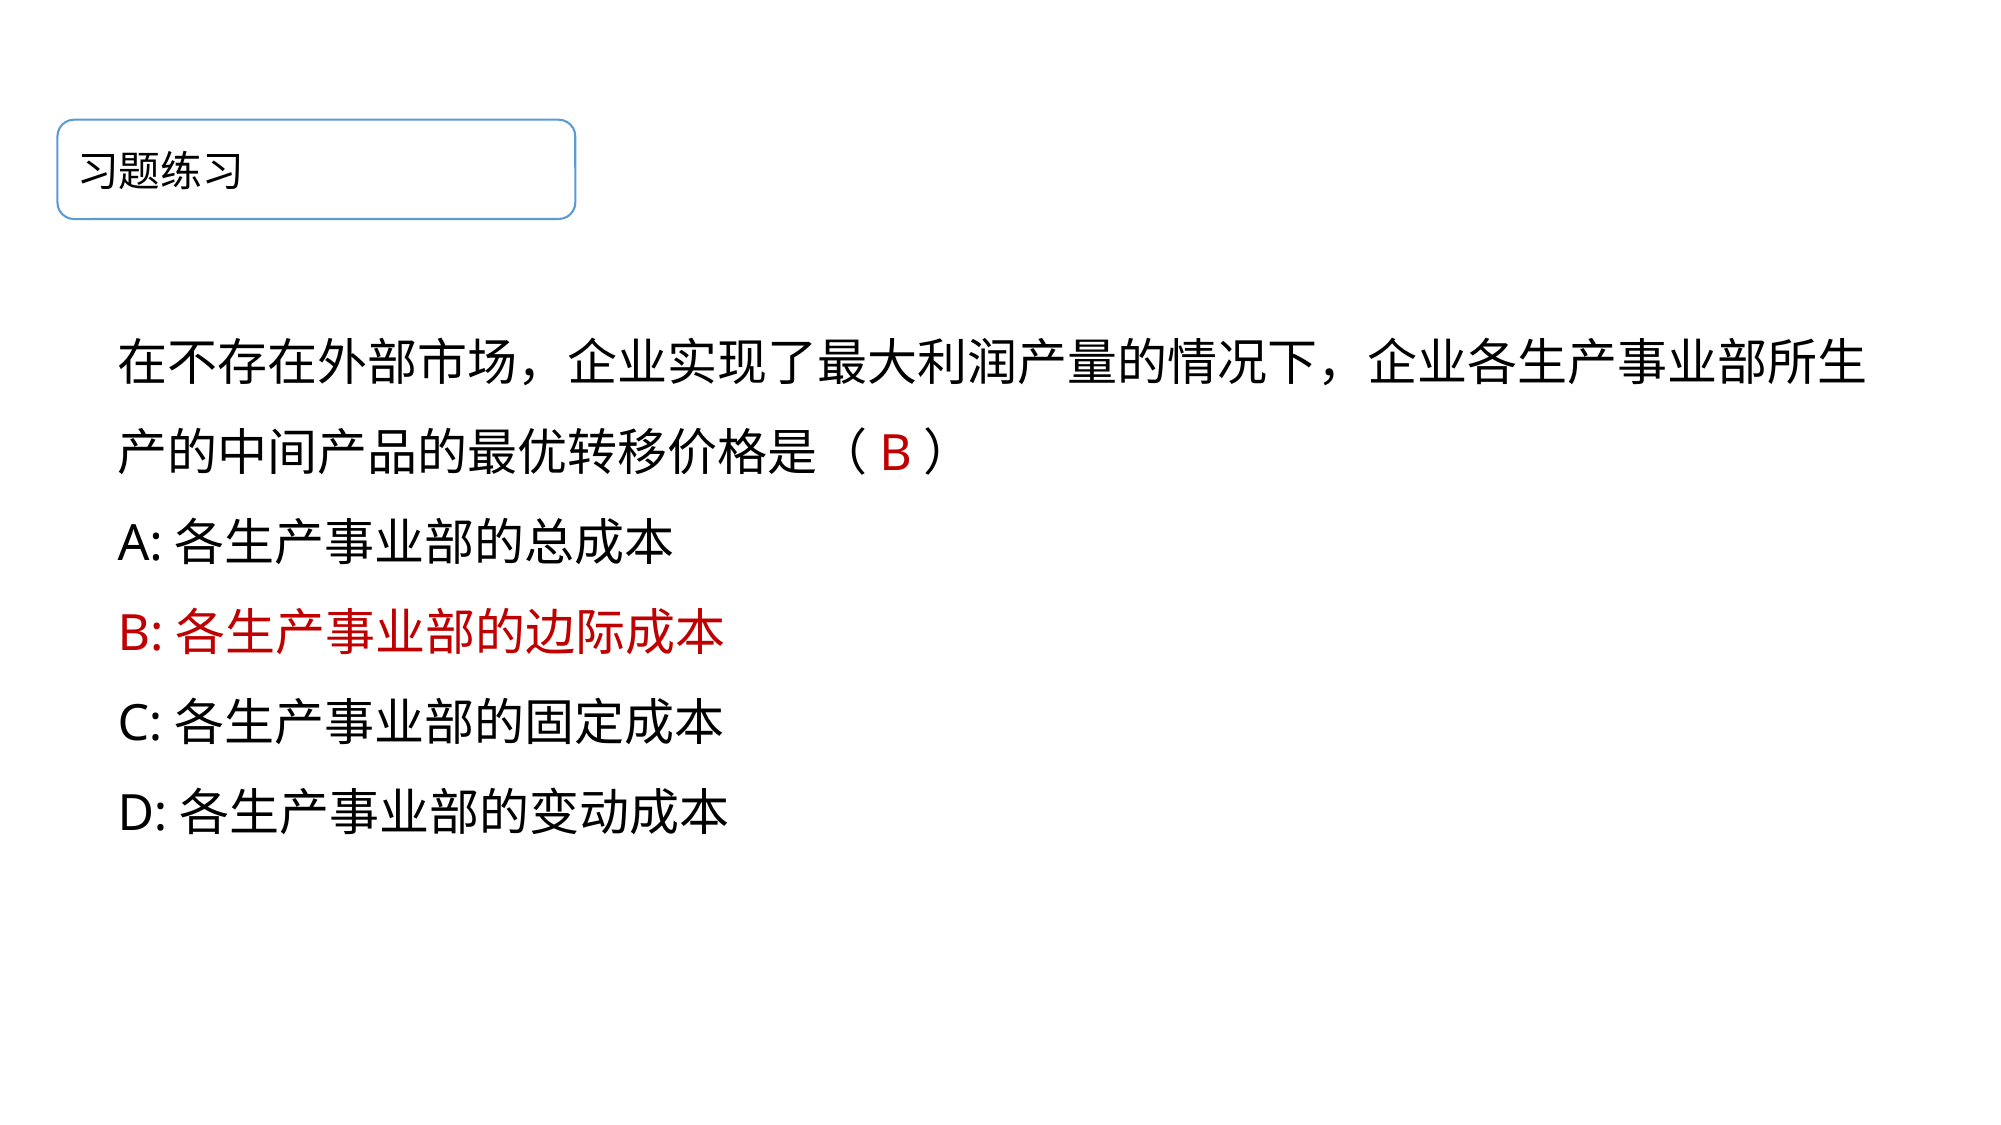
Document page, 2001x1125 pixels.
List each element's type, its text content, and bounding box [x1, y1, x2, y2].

text_box 习题练习 [56, 118, 577, 221]
text_box 在不存在外部市场，企业实现了最大利润产量的情况下，企业各生产事业部所生产的中间产品的最优转移价格是（B） A:各生产事业部的总成本 B:各生产事业部的边际成本 C:各生产事业部的固定成本 D:各生产事业部的变动成本 [102, 293, 1887, 849]
